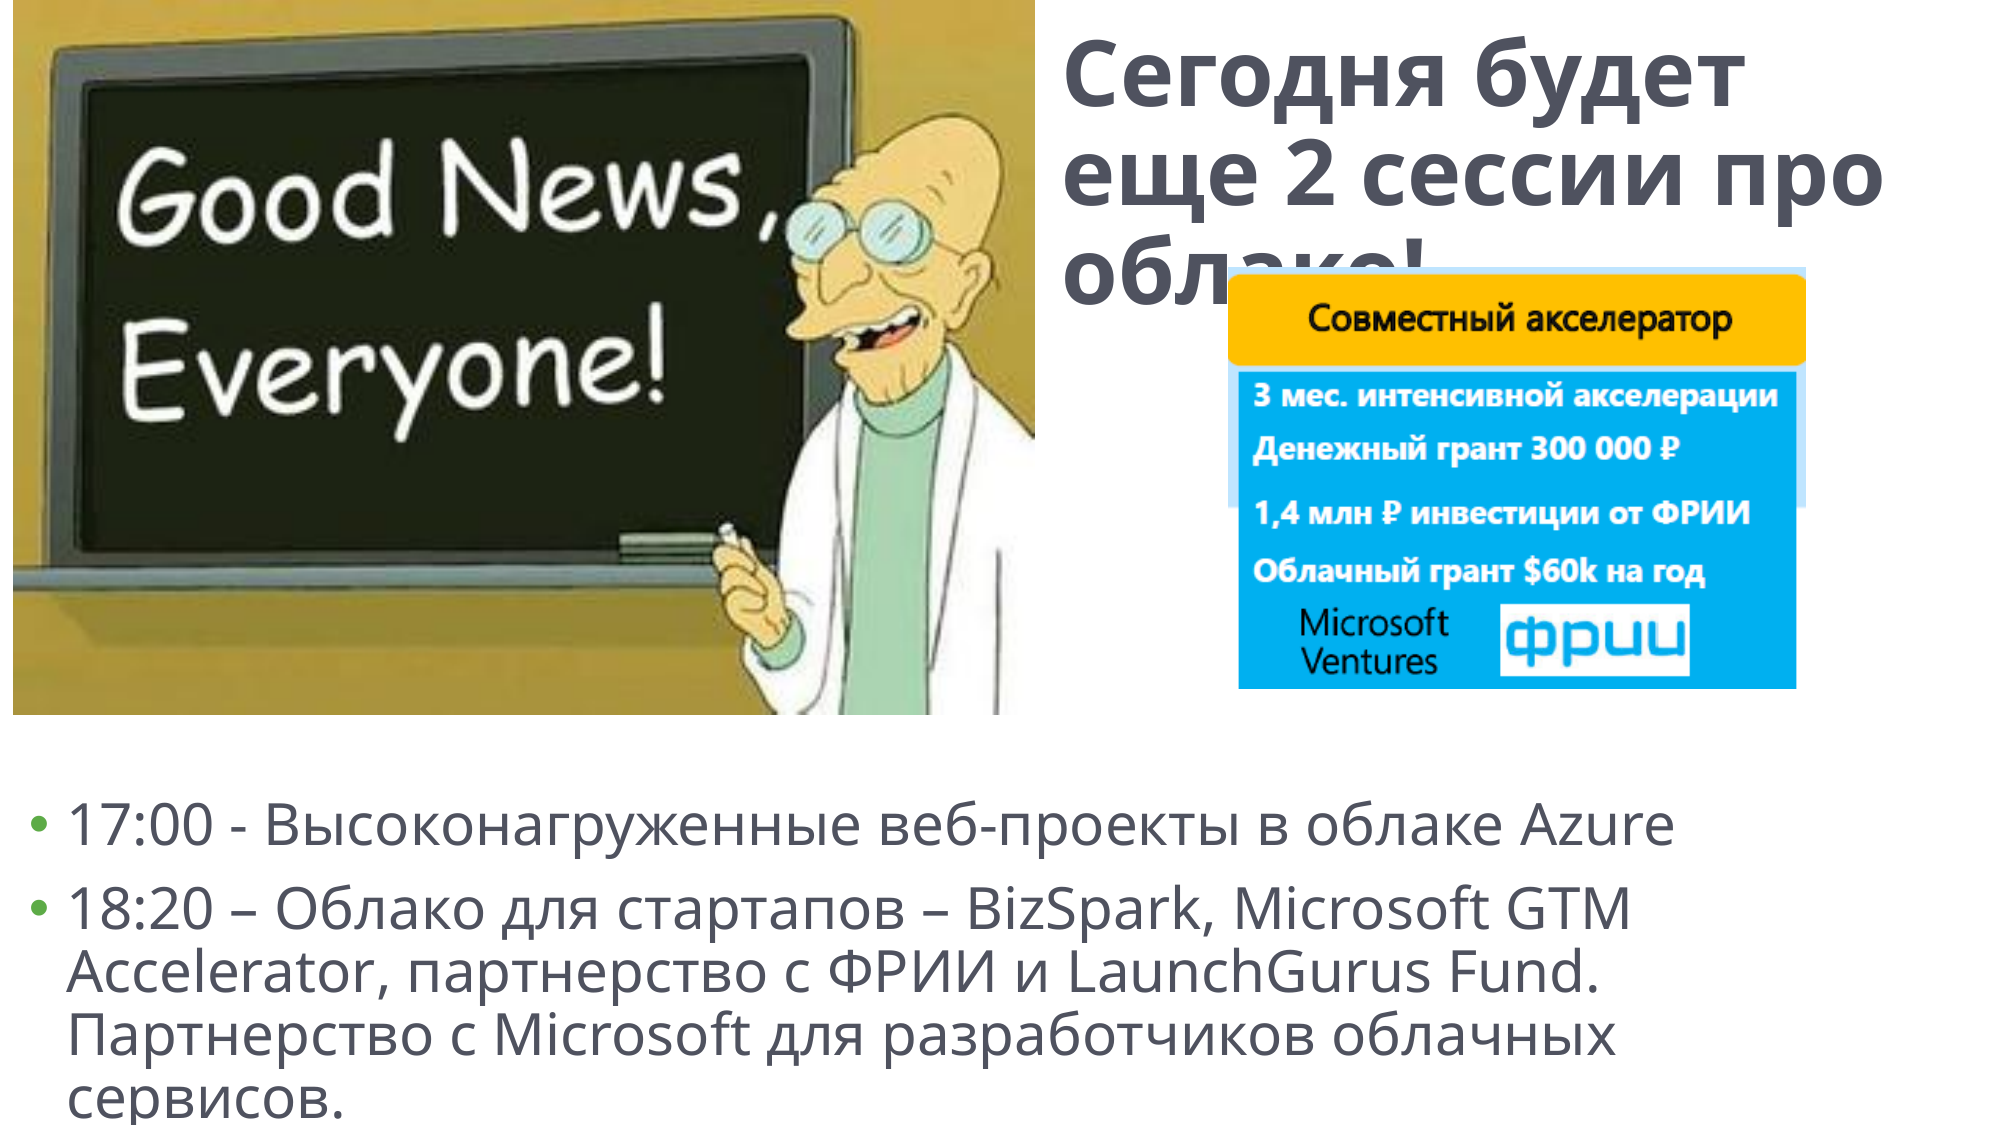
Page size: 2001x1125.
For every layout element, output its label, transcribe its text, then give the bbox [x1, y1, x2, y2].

picture [1682, 501, 1724, 524]
picture [1383, 501, 1401, 524]
picture [1255, 383, 1270, 406]
picture [1379, 389, 1412, 406]
picture [1654, 565, 1705, 588]
picture [1430, 565, 1479, 590]
picture [1410, 435, 1425, 441]
picture [1254, 557, 1420, 582]
picture [1609, 507, 1643, 524]
picture [1310, 507, 1352, 524]
picture [1581, 557, 1597, 582]
picture [1413, 389, 1484, 406]
picture [1524, 556, 1578, 585]
picture [1728, 501, 1749, 524]
picture [1581, 507, 1599, 524]
picture [13, 0, 1035, 715]
picture [1272, 521, 1279, 528]
picture [1281, 501, 1299, 524]
picture [1283, 389, 1347, 406]
picture [1228, 267, 1806, 689]
picture [1532, 436, 1586, 459]
picture [1540, 507, 1578, 530]
picture [1358, 389, 1376, 406]
picture [1335, 443, 1380, 459]
picture [1253, 436, 1334, 466]
picture [1383, 443, 1426, 459]
picture [1412, 507, 1429, 524]
picture [1256, 501, 1267, 524]
list 17:00 - Высоконагруженные веб-проекты в облаке Azure 18:20 – Облако для стартапов – BizSpark, Microsoft GTM Accelerator, партнерство с ФРИИ и LaunchGurus Fund. Партнерство с Microsoft для разработчиков облачных сервисов. [13, 788, 1926, 1079]
picture [1432, 507, 1537, 524]
picture [1607, 565, 1642, 582]
title Сегодня будет еще 2 сессии про облако! [1046, 20, 1926, 168]
picture [1438, 443, 1522, 467]
picture [1596, 436, 1652, 459]
picture [1661, 436, 1680, 459]
picture [1653, 501, 1679, 524]
picture [1482, 565, 1515, 582]
picture [1487, 389, 1503, 406]
picture [1574, 389, 1777, 414]
picture [1501, 604, 1689, 676]
picture [1506, 382, 1563, 406]
picture [1355, 507, 1371, 524]
